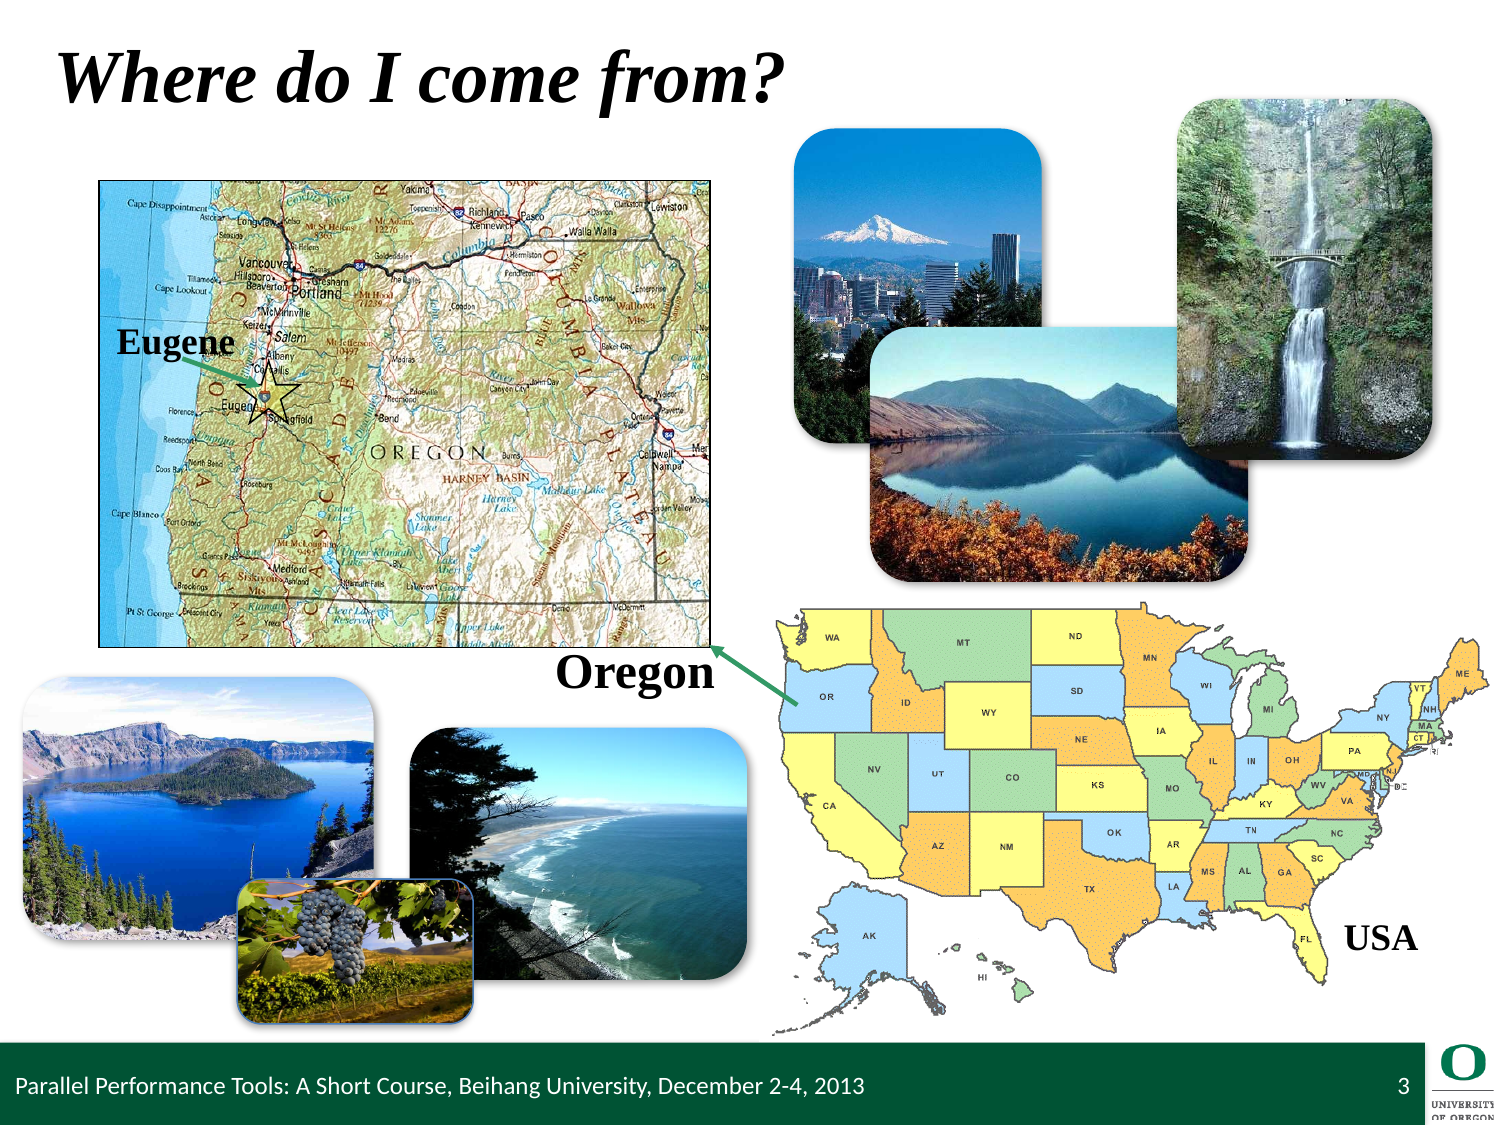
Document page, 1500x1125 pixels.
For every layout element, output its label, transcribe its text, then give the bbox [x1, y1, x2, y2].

picture [793, 98, 1433, 583]
picture [99, 180, 710, 647]
picture [409, 727, 748, 981]
slide_number 3 [1074, 1052, 1425, 1125]
title Where do I come from? [39, 0, 1459, 145]
text_box [236, 878, 474, 1025]
picture [793, 128, 1042, 178]
text_box Oregon [539, 630, 730, 706]
picture [759, 594, 1500, 1043]
picture [22, 676, 374, 941]
footer Parallel Performance Tools: A Short Course, Beihang University, December 2-4, 2013 [0, 1044, 988, 1125]
